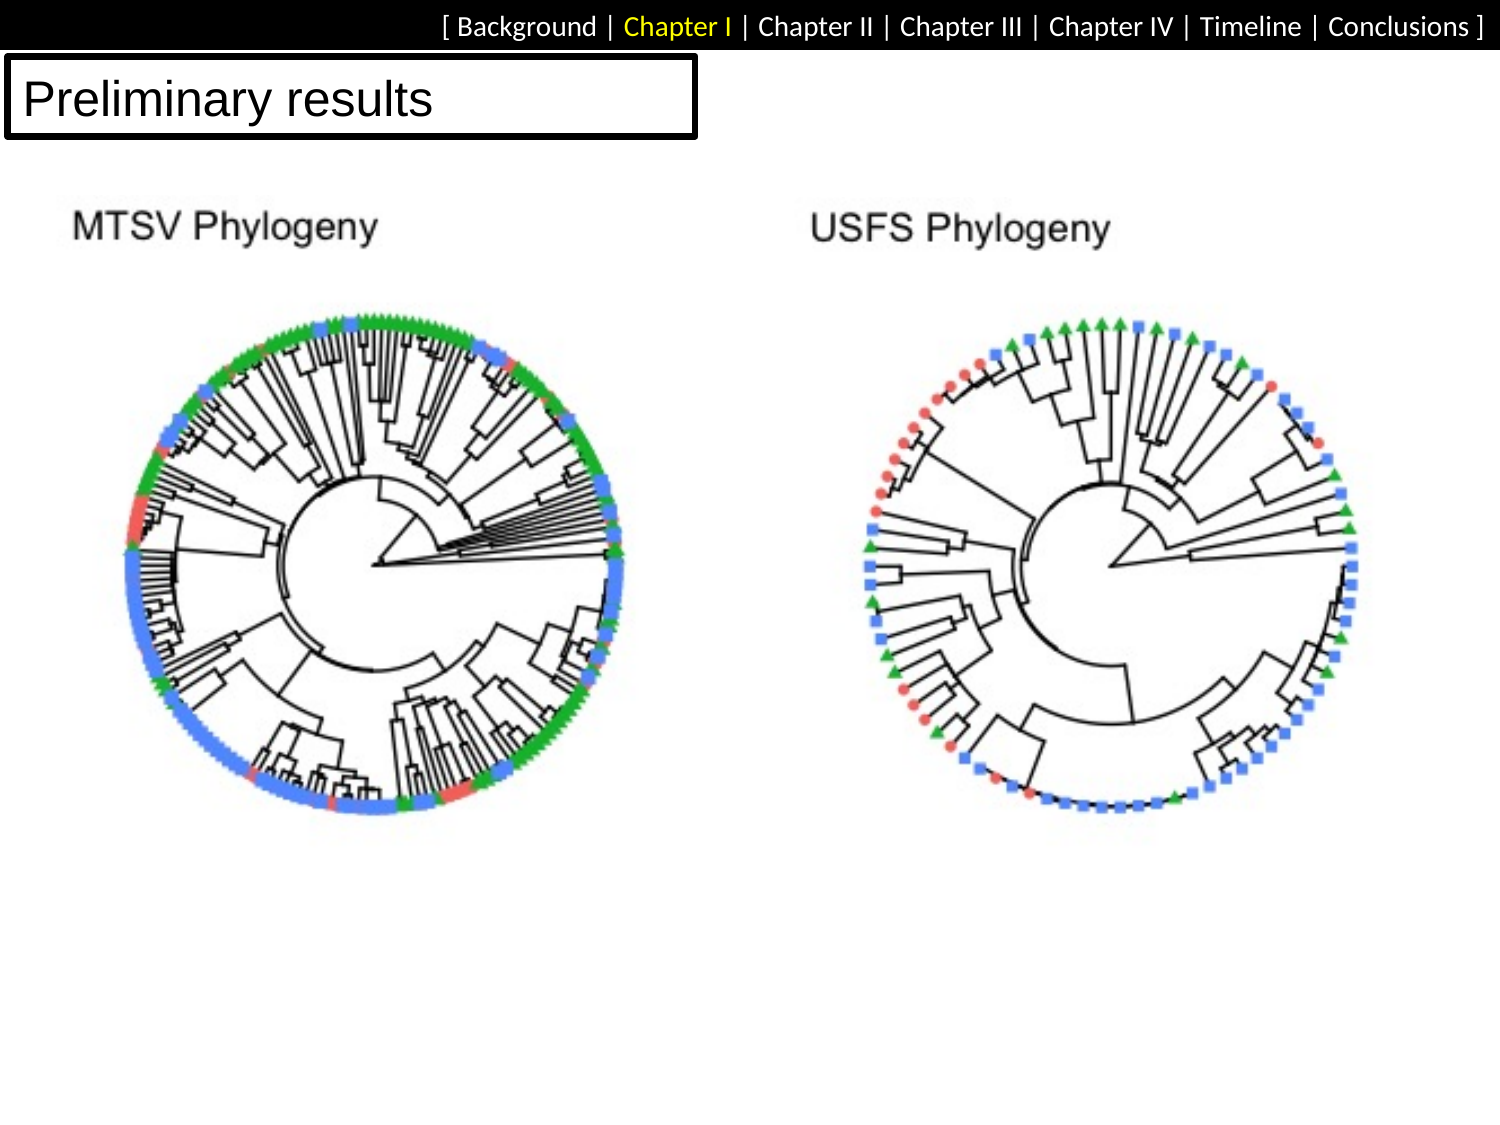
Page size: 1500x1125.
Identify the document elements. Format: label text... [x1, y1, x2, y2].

picture [780, 197, 1388, 894]
picture [48, 195, 672, 894]
title Preliminary results [4, 53, 698, 140]
